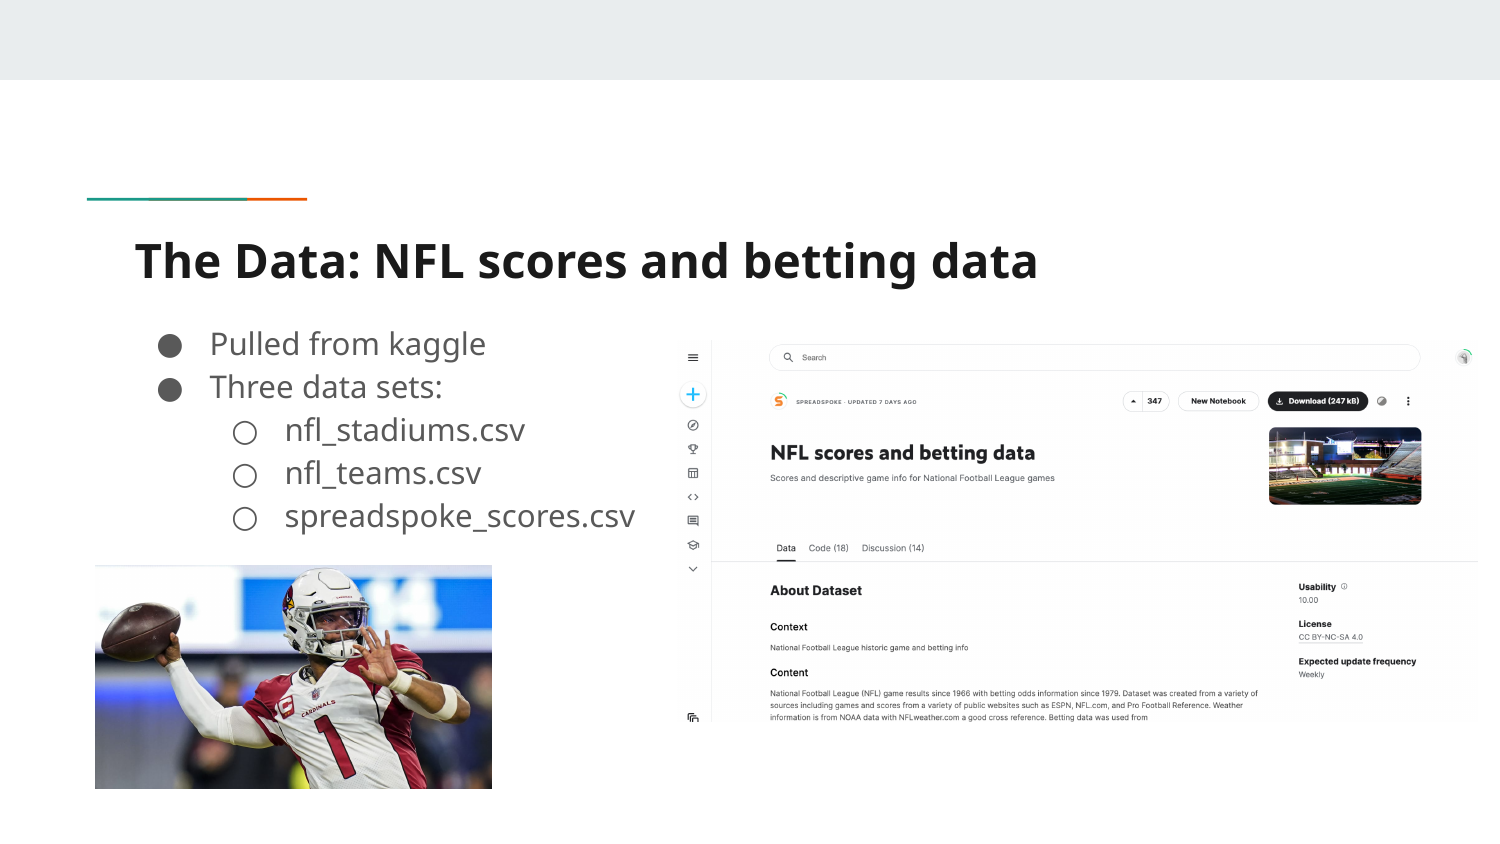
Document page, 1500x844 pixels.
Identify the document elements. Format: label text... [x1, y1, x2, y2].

list Pulled from kaggle Three data sets: nfl_stadiums.csv nfl_teams.csv spreadspoke_scores.csv [119, 303, 1381, 675]
title The Data: NFL scores and betting data [119, 216, 1381, 303]
picture [676, 340, 1478, 722]
picture [94, 565, 492, 789]
